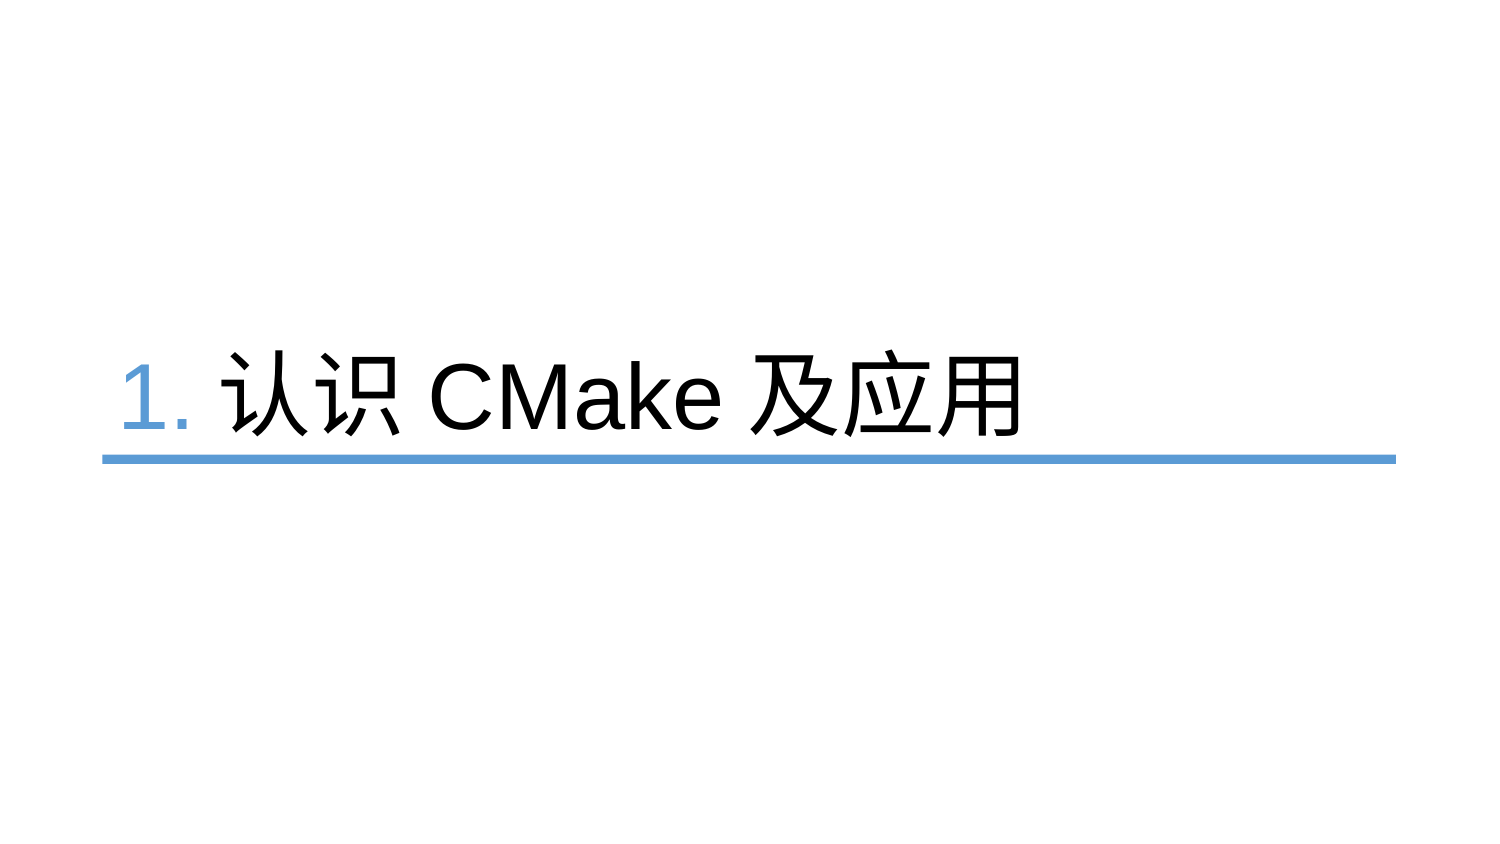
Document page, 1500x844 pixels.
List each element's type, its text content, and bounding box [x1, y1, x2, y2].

text_box [102, 454, 1396, 464]
text_box 1.认识CMake及应用 [102, 104, 1396, 454]
